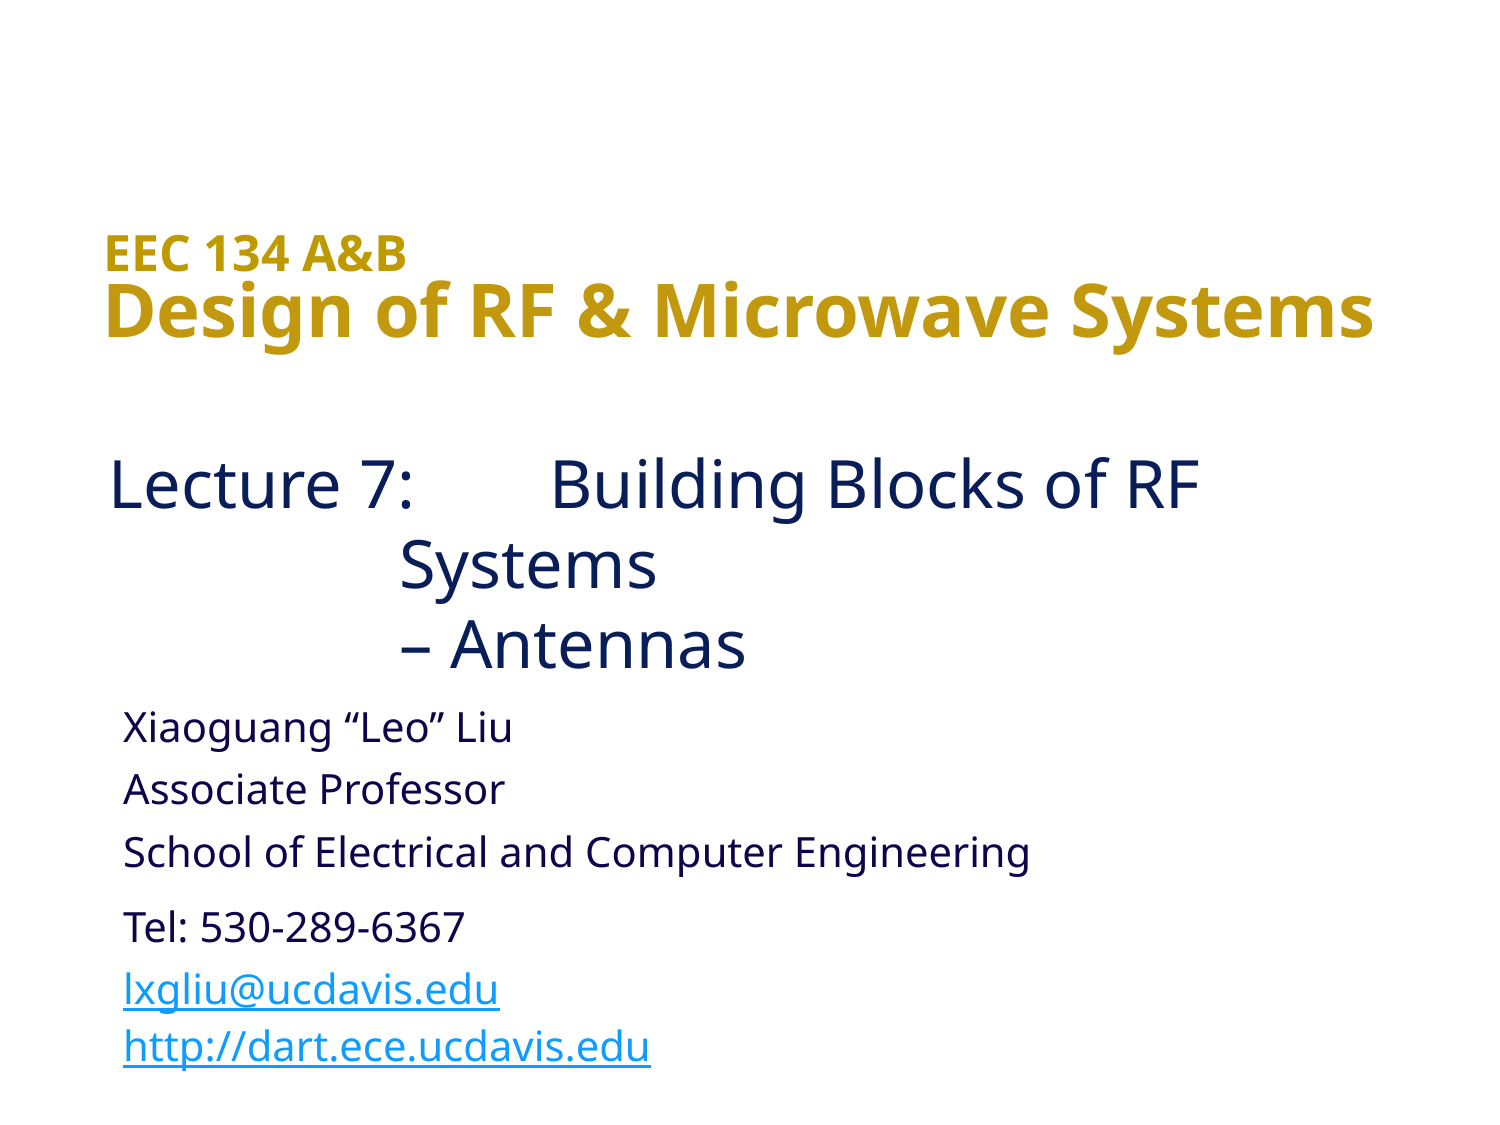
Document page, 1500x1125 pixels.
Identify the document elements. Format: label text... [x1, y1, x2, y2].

subtitle EEC 134 A&B [103, 195, 829, 259]
title Design of RF & Microwave Systems [101, 213, 1427, 402]
text_box Lecture 7: Building Blocks of RF Systems – Antennas [108, 434, 1427, 690]
text_box Xiaoguang “Leo” Liu Associate Professor School of Electrical and Computer Engineering Tel: 530-289-6367 lxgliu@ucdavis.edu http://dart.ece.ucdavis.edu [123, 693, 1047, 1085]
